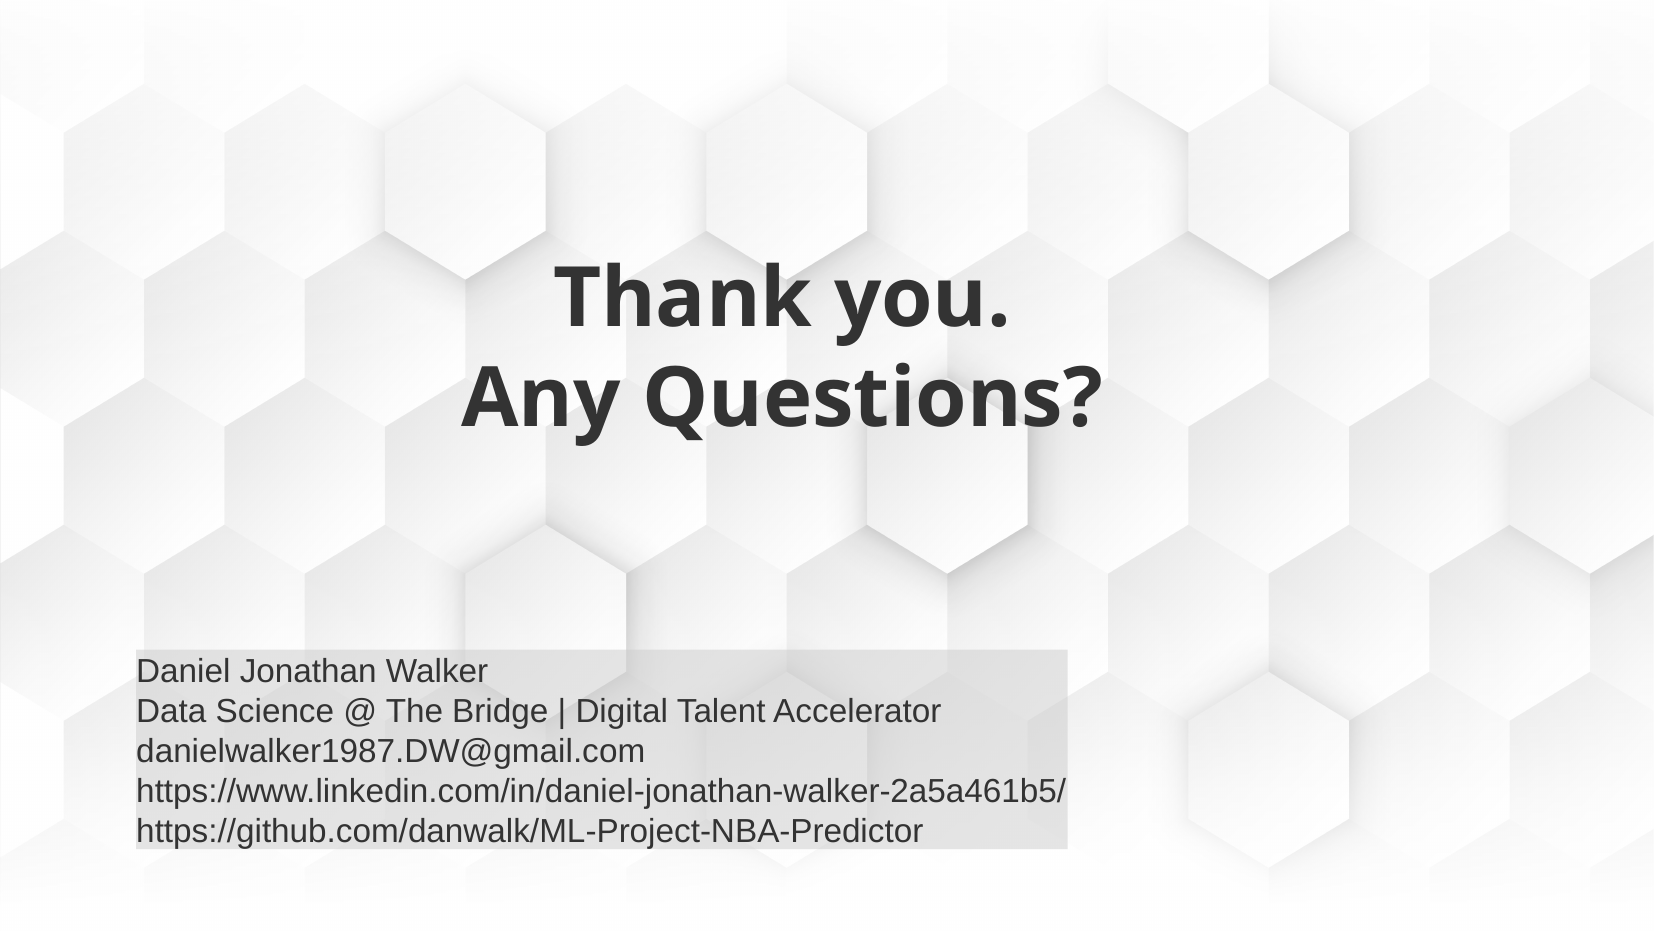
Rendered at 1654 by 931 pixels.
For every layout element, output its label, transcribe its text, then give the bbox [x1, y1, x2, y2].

picture [0, 0, 1654, 931]
text_box Daniel Jonathan Walker Data Science @ The Bridge | Digital Talent Accelerator danielwalker1987.DW@gmail.com https://www.linkedin.com/in/daniel-jonathan-walker-2a5a461b5/ https://github.com/danwalk/ML-Project-NBA-Predictor [136, 649, 1068, 850]
text_box Thank you. Any Questions? [442, 236, 1122, 478]
